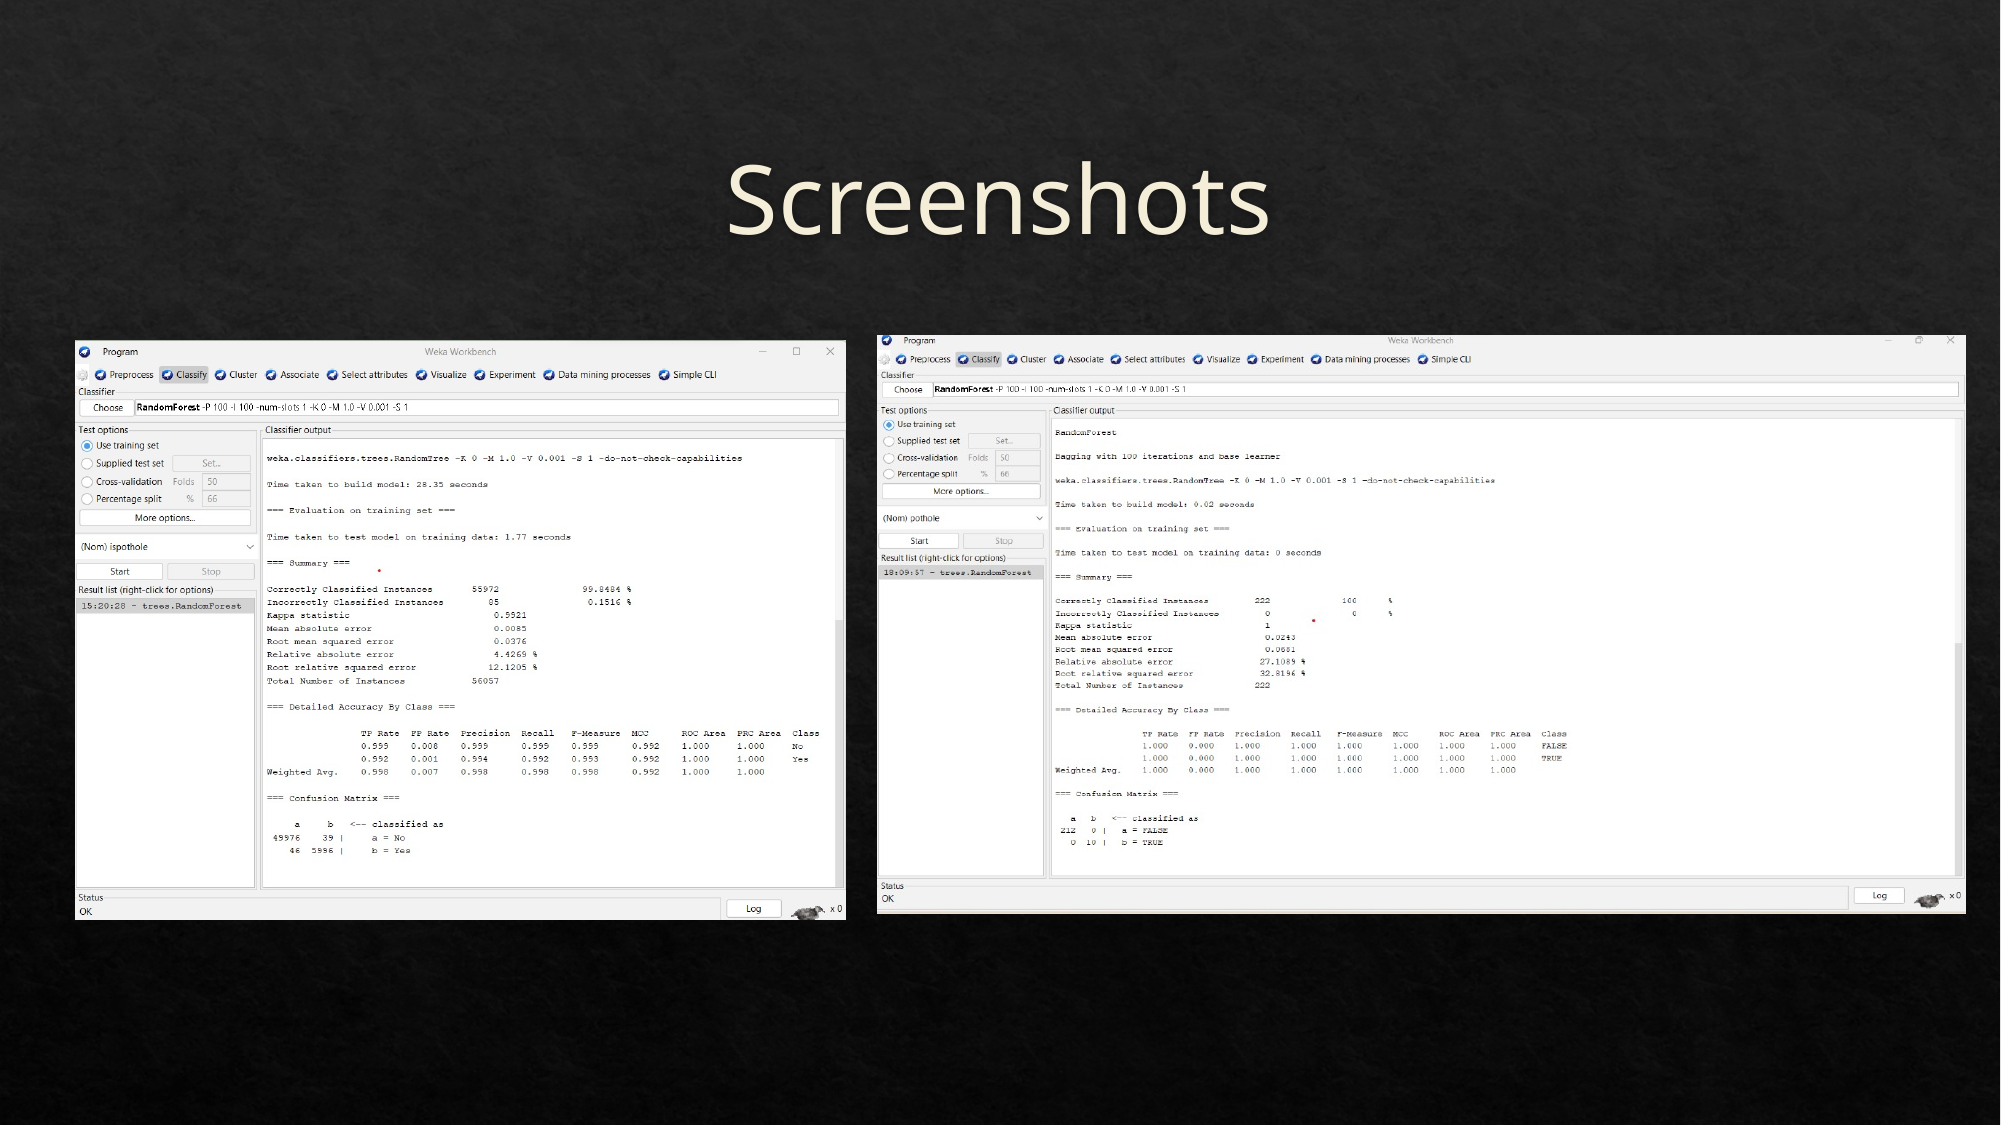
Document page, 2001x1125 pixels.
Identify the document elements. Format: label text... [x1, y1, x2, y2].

title Screenshots [149, 99, 1849, 307]
picture [75, 340, 847, 920]
picture [877, 334, 1967, 915]
